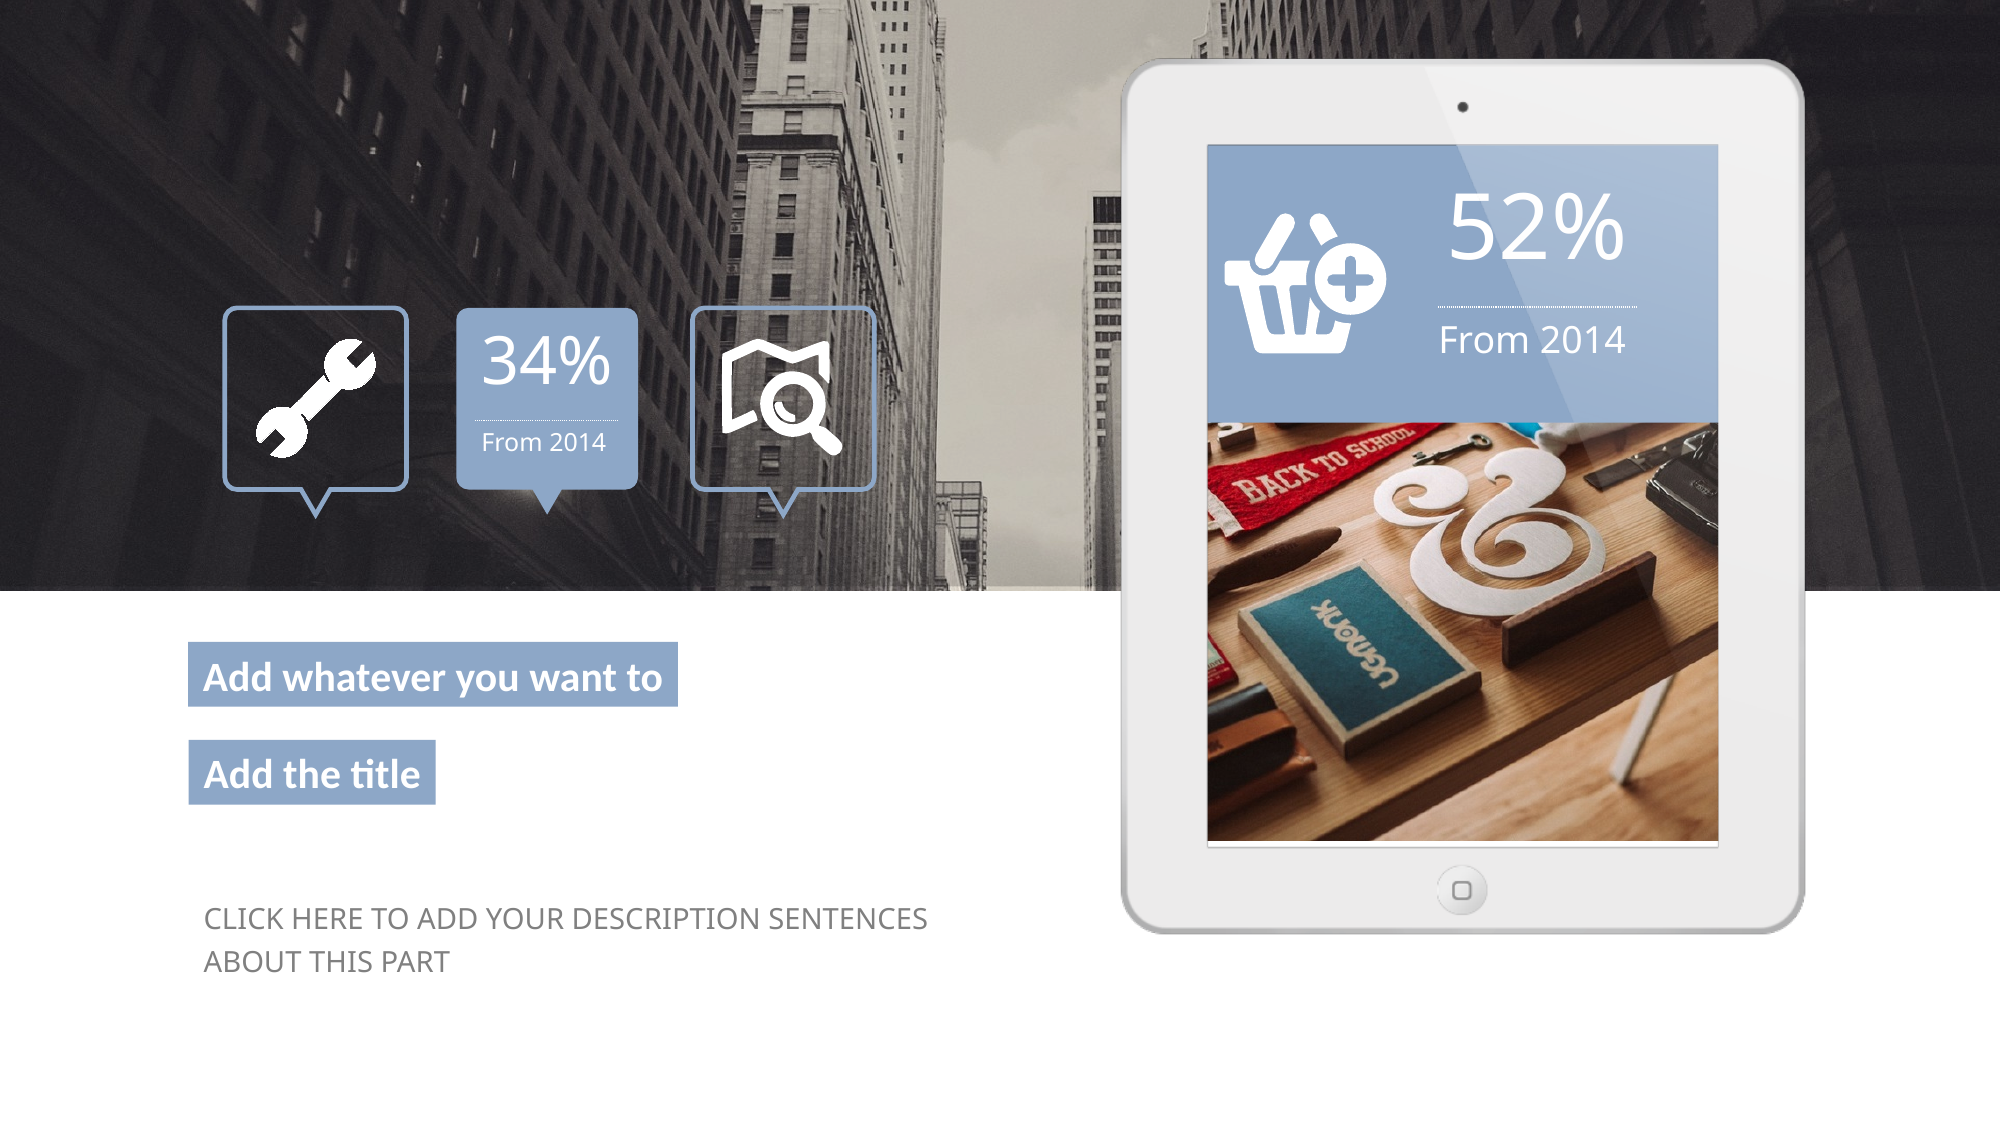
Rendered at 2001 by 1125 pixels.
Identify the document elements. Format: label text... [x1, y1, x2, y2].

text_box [1109, 52, 1812, 941]
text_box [188, 641, 678, 806]
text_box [692, 307, 875, 515]
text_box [449, 307, 645, 515]
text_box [224, 307, 407, 515]
text_box CLICK HERE TO ADD YOUR DESCRIPTION SENTENCES ABOUT THIS PART [188, 883, 1036, 986]
picture [0, 0, 2000, 591]
